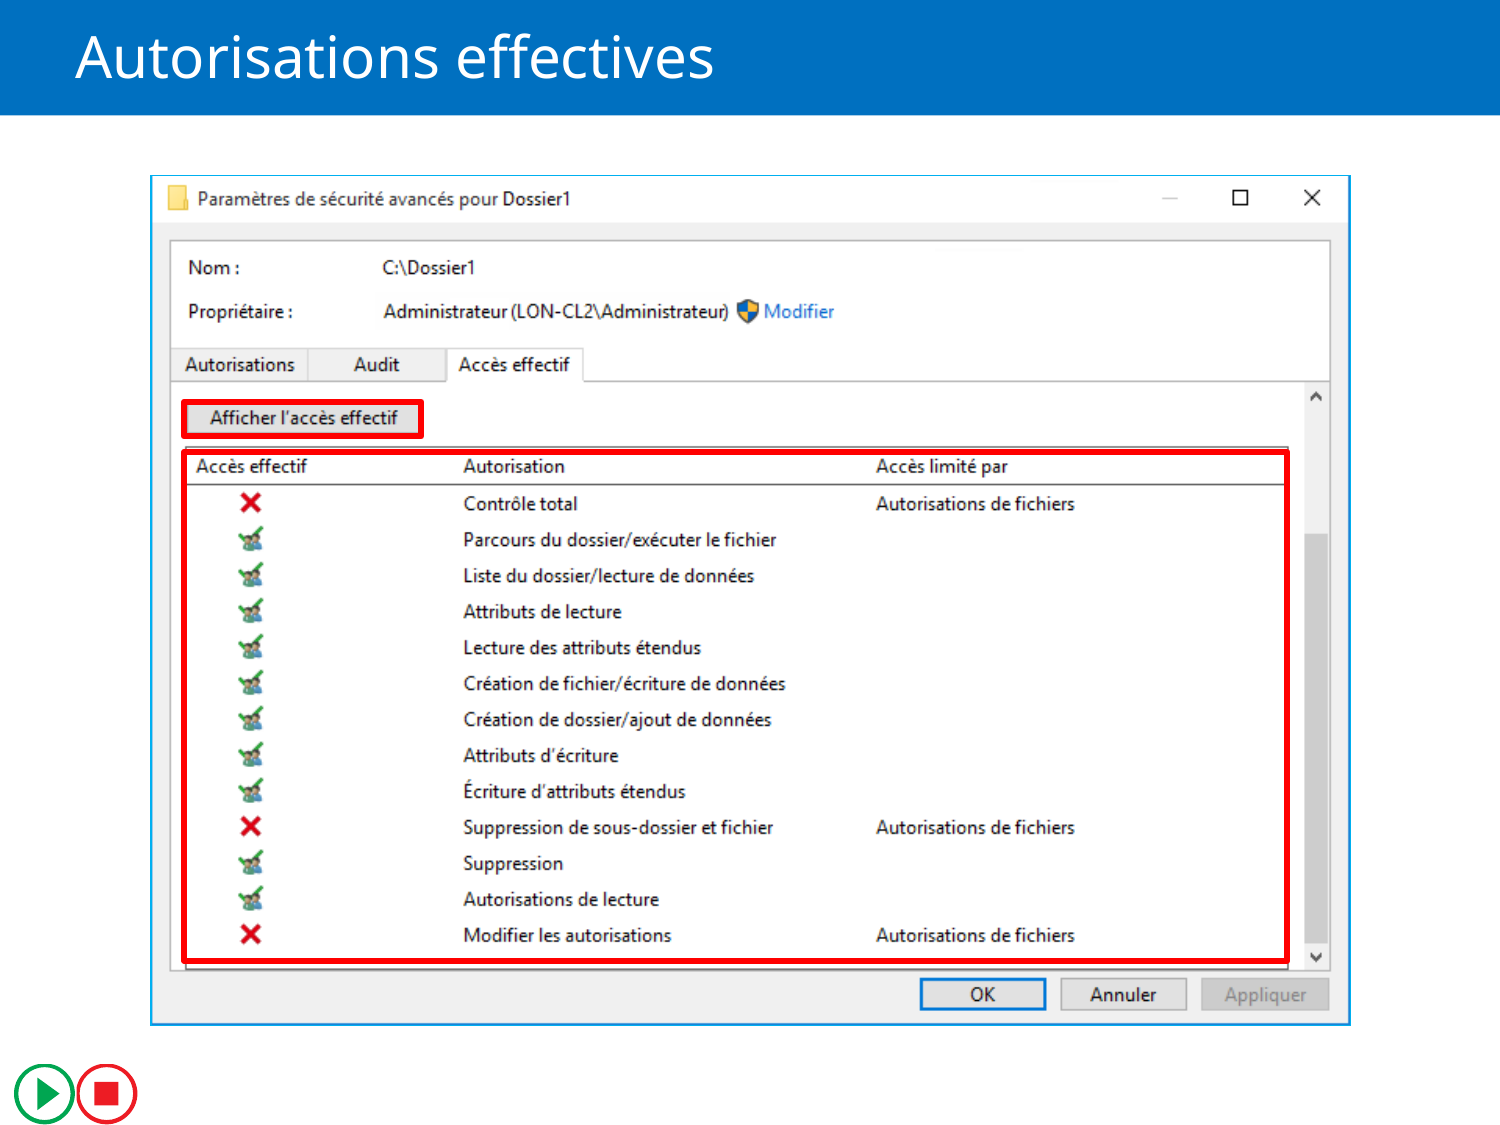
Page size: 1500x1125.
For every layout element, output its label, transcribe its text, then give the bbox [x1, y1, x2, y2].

title Autorisations effectives [75, 0, 1351, 122]
picture [13, 1063, 138, 1125]
picture [153, 177, 1349, 1024]
